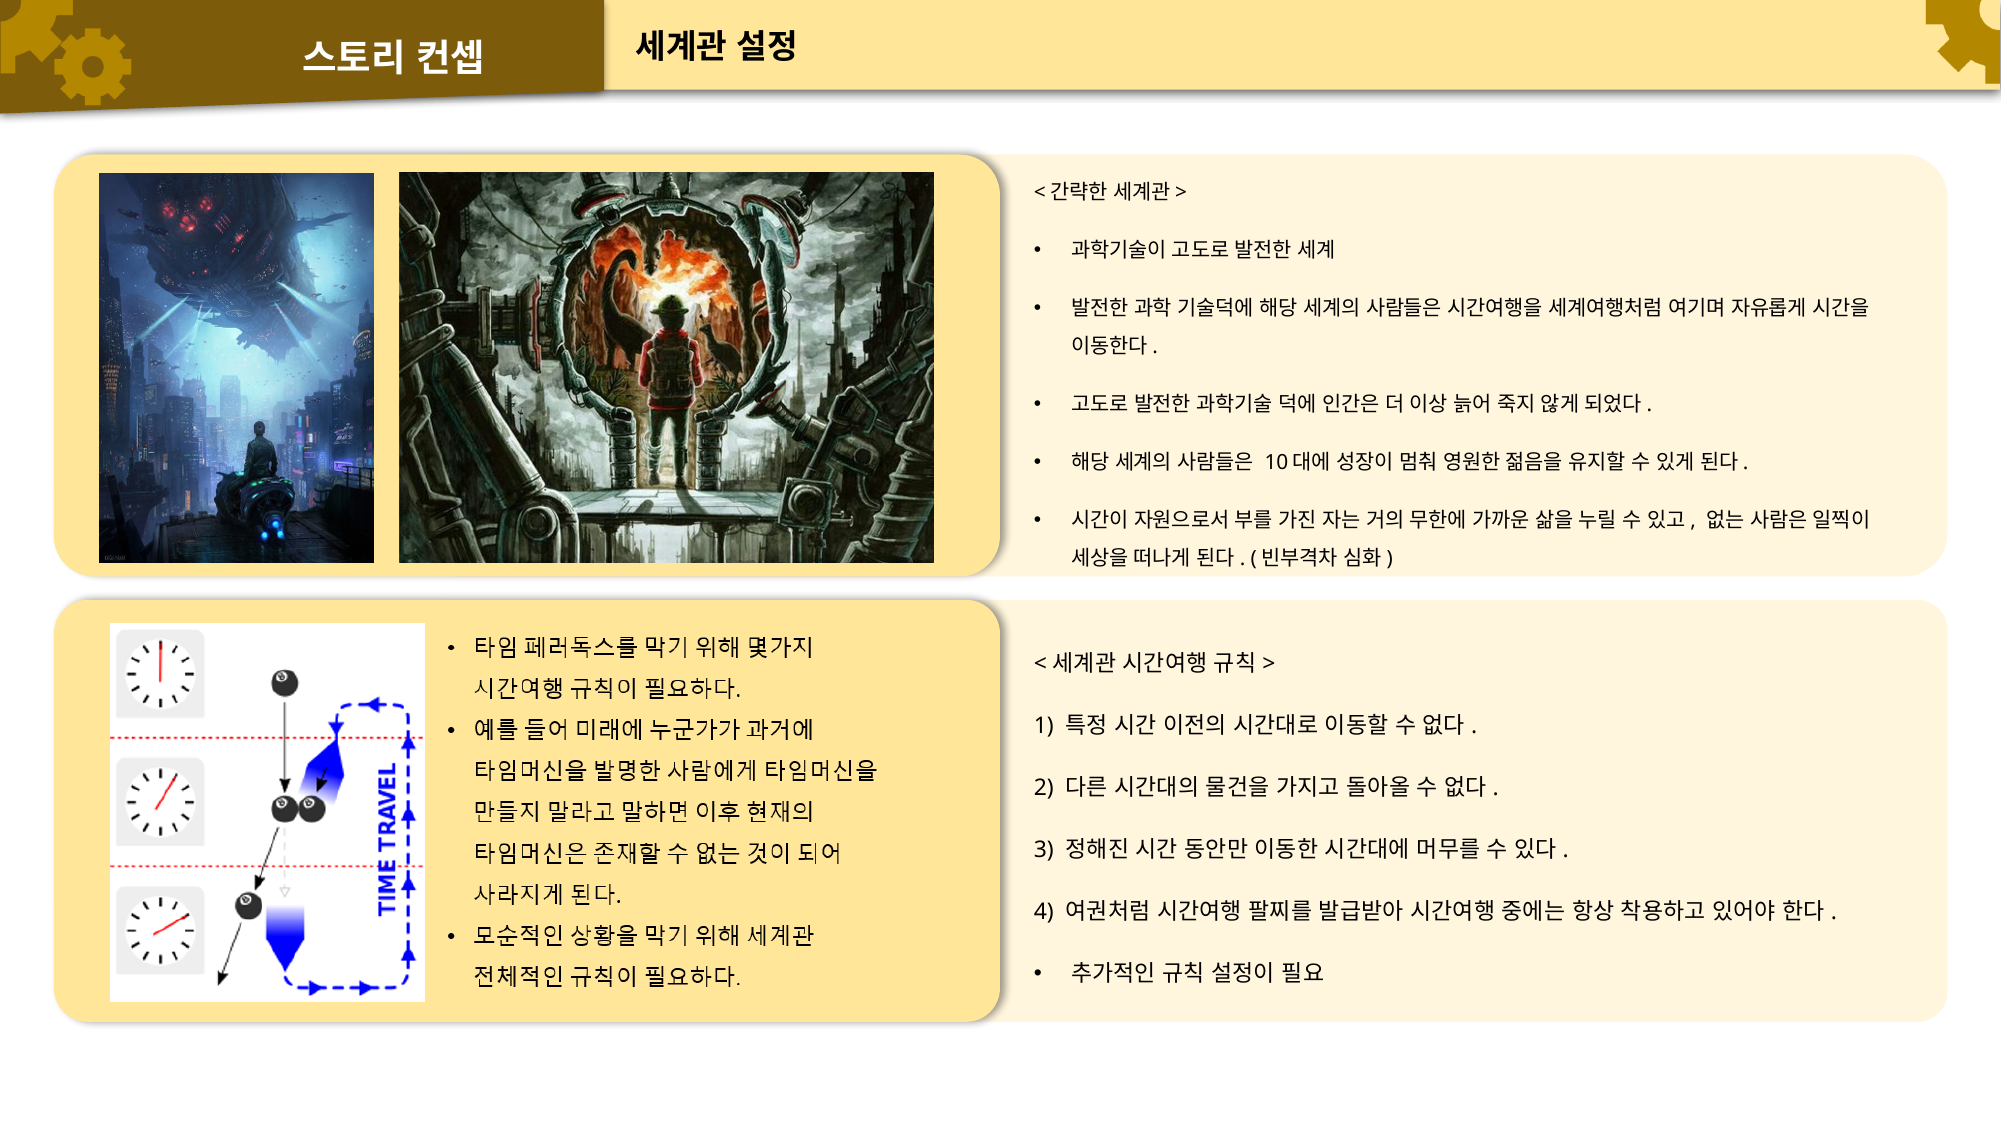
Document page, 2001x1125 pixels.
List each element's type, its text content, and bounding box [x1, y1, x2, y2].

list 세계관 설정 [621, 18, 1863, 73]
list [99, 172, 934, 563]
list <세계관 시간여행 규칙> 1) 특정 시간 이전의 시간대로 이동할 수 없다. 2) 다른 시간대의 물건을 가지고 돌아올 수 없다. 3) 정해진 시간 동안만 이동한 시간대에 머무를 수 있다. 4) 여권처럼 시간여행 팔찌를 발급받아 시간여행 중에는 항상 착용하고 있어야 한다. 추가적인 규칙 설정이 필요 [1018, 616, 1908, 1006]
title 스토리 컨셉 [137, 6, 588, 85]
list <간략한 세계관> 과학기술이 고도로 발전한 세계 발전한 과학 기술덕에 해당 세계의 사람들은 시간여행을 세계여행처럼 여기며 자유롭게 시간을 이동한다. 고도로 발전한 과학기술 덕에 인간은 더 이상 늙어 죽지 않게 되었다. 해당 세계의 사람들은 10대에 성장이 멈춰 영원한 젊음을 유지할 수 있게 된다. 시간이 자원으로서 부를 가진 자는 거의 무한에 가까운 삶을 누릴 수 있고, 없는 사람은 일찍이 세상을 떠나게 된다. (빈부격차 심화) [1018, 172, 1908, 563]
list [110, 616, 924, 1006]
